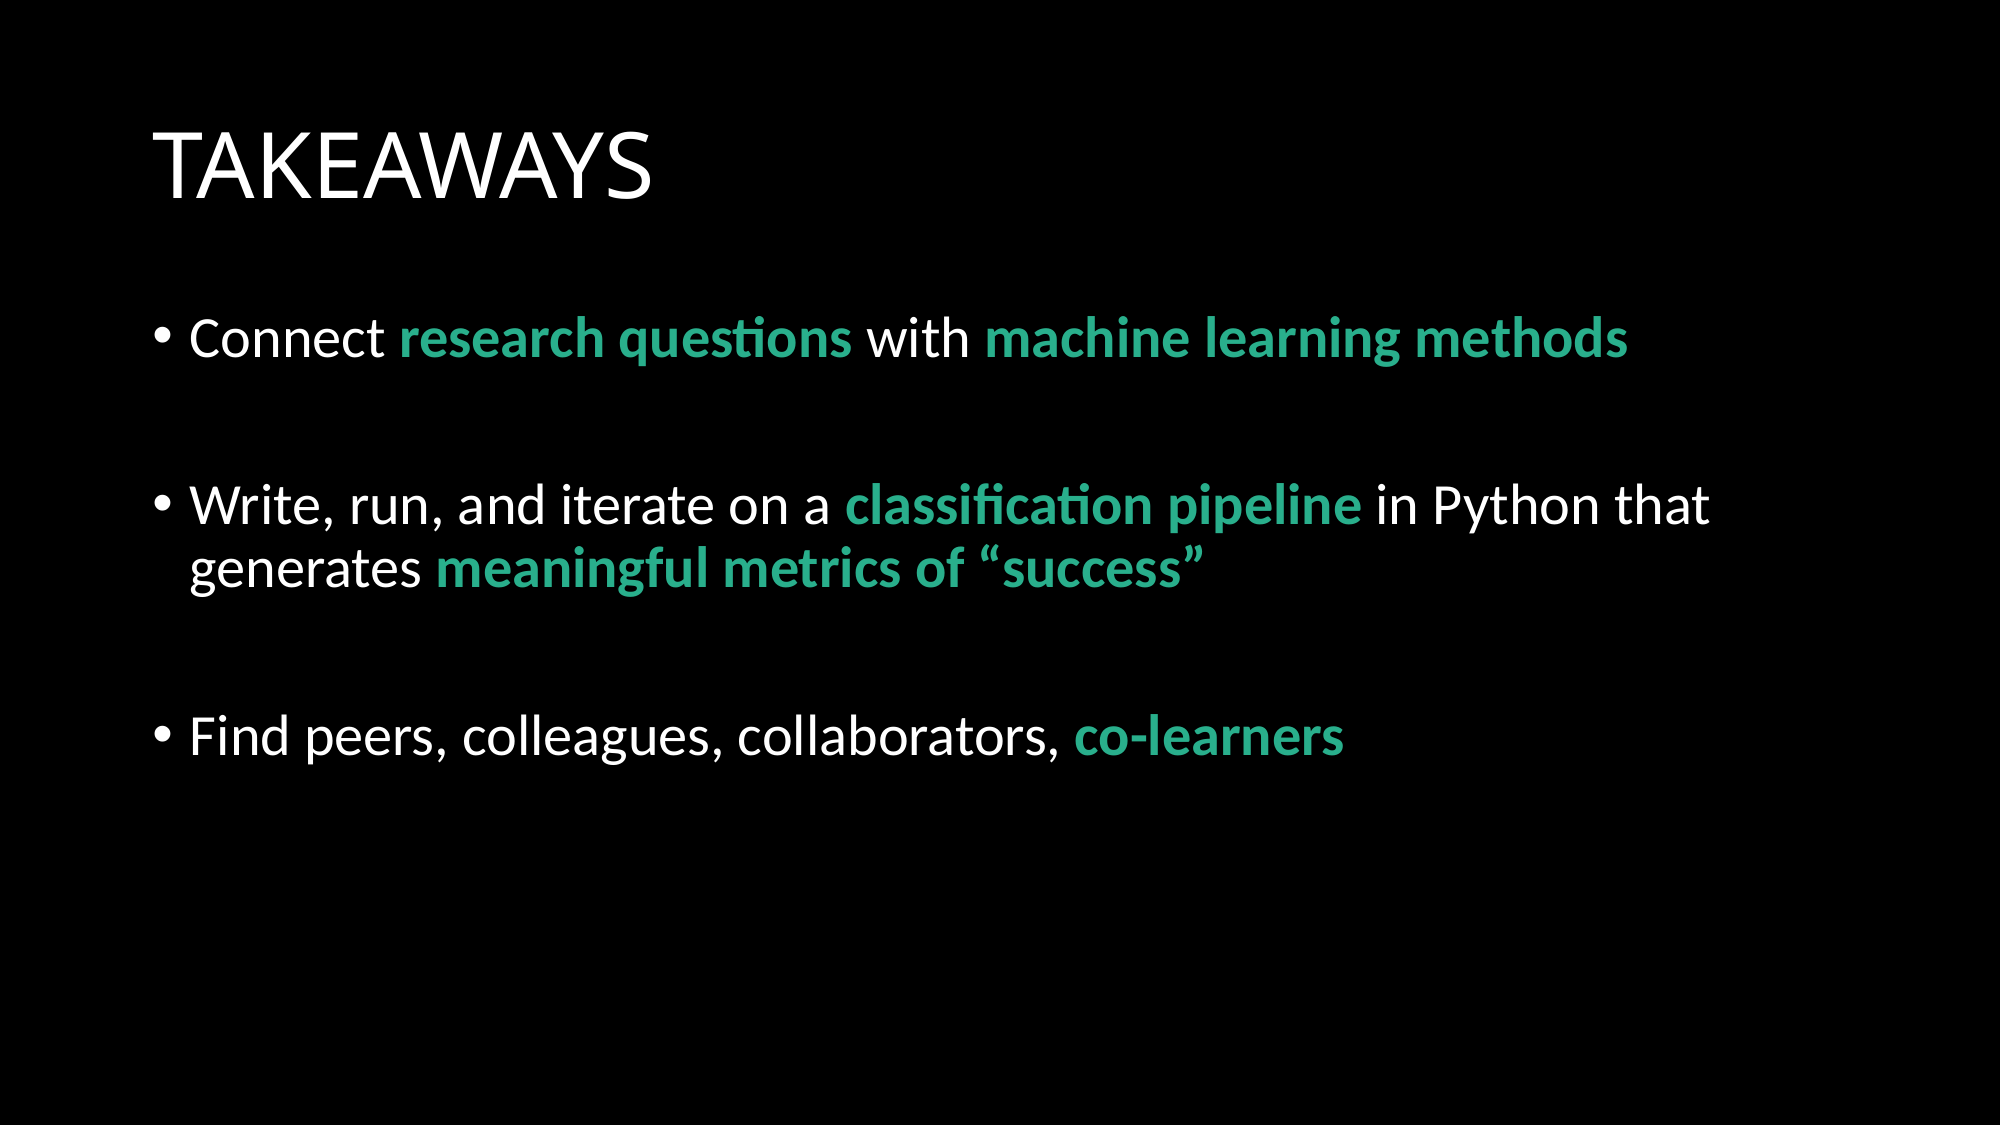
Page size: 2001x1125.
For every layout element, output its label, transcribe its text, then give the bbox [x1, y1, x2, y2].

list Connect research questions with machine learning methods Write, run, and iterate on a classification pipeline in Python that generates meaningful metrics of “success” Find peers, colleagues, collaborators, co-learners [137, 299, 1863, 1014]
title TAKEAWAYS [137, 59, 1863, 278]
